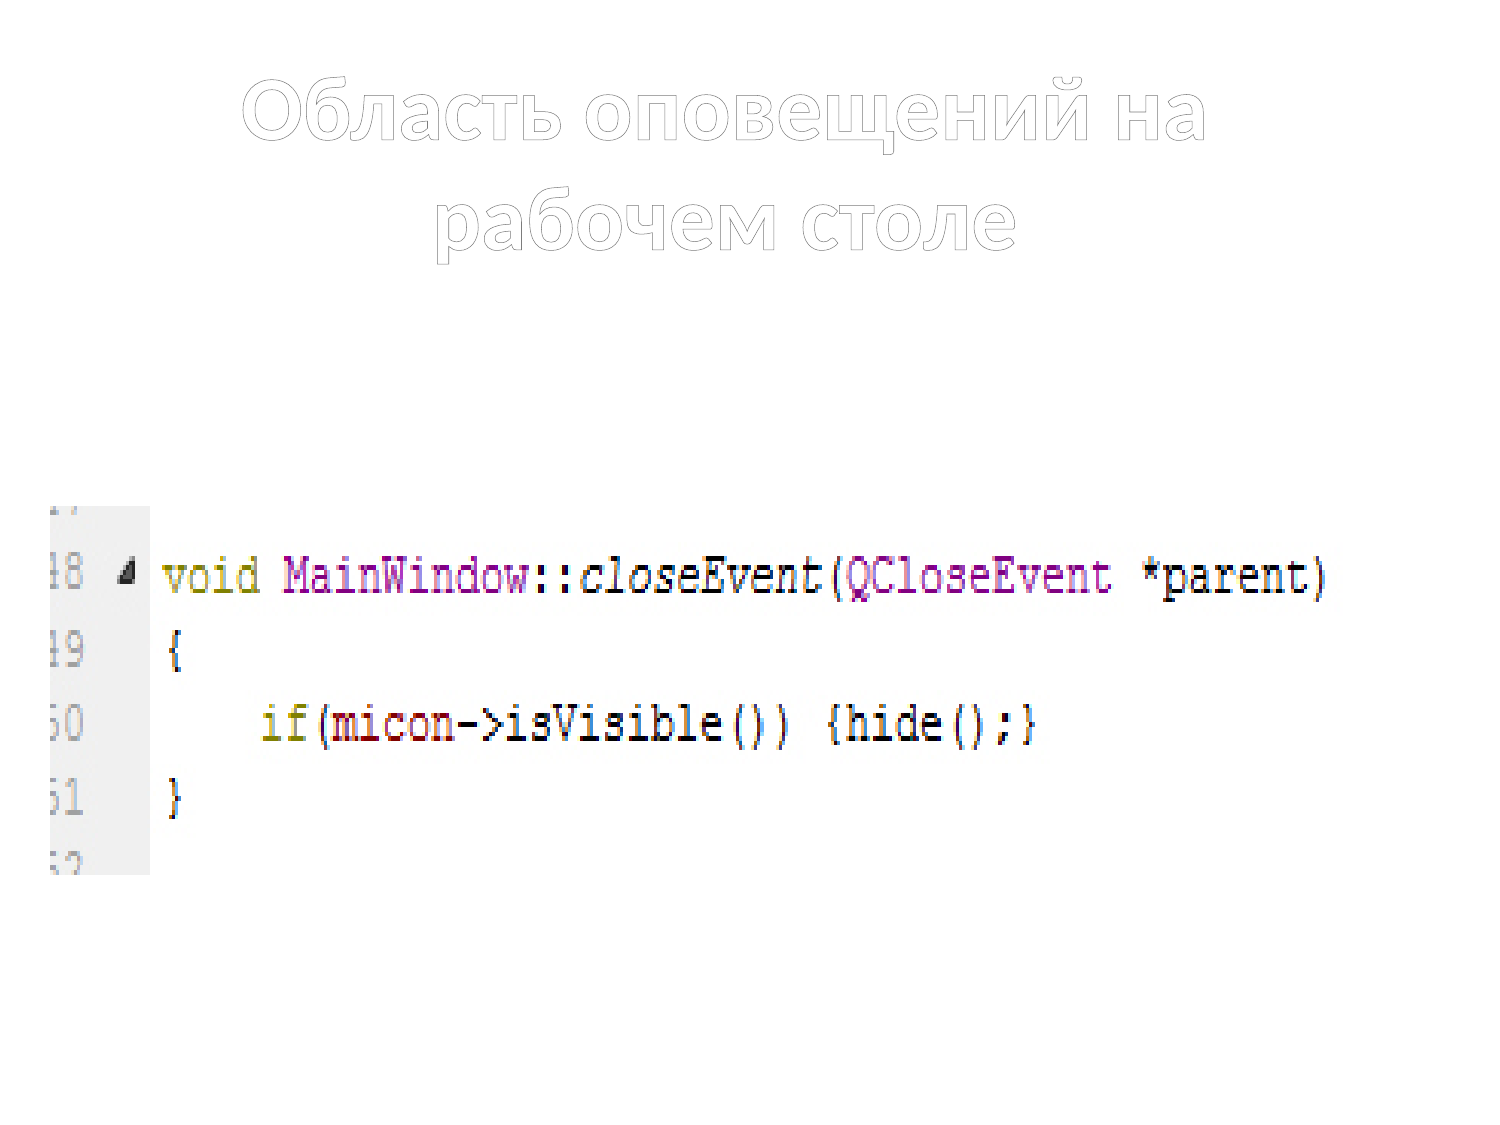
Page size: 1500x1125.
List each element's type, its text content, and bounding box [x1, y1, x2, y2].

picture [49, 505, 1476, 876]
title Область оповещений на рабочем столе [87, 37, 1363, 279]
